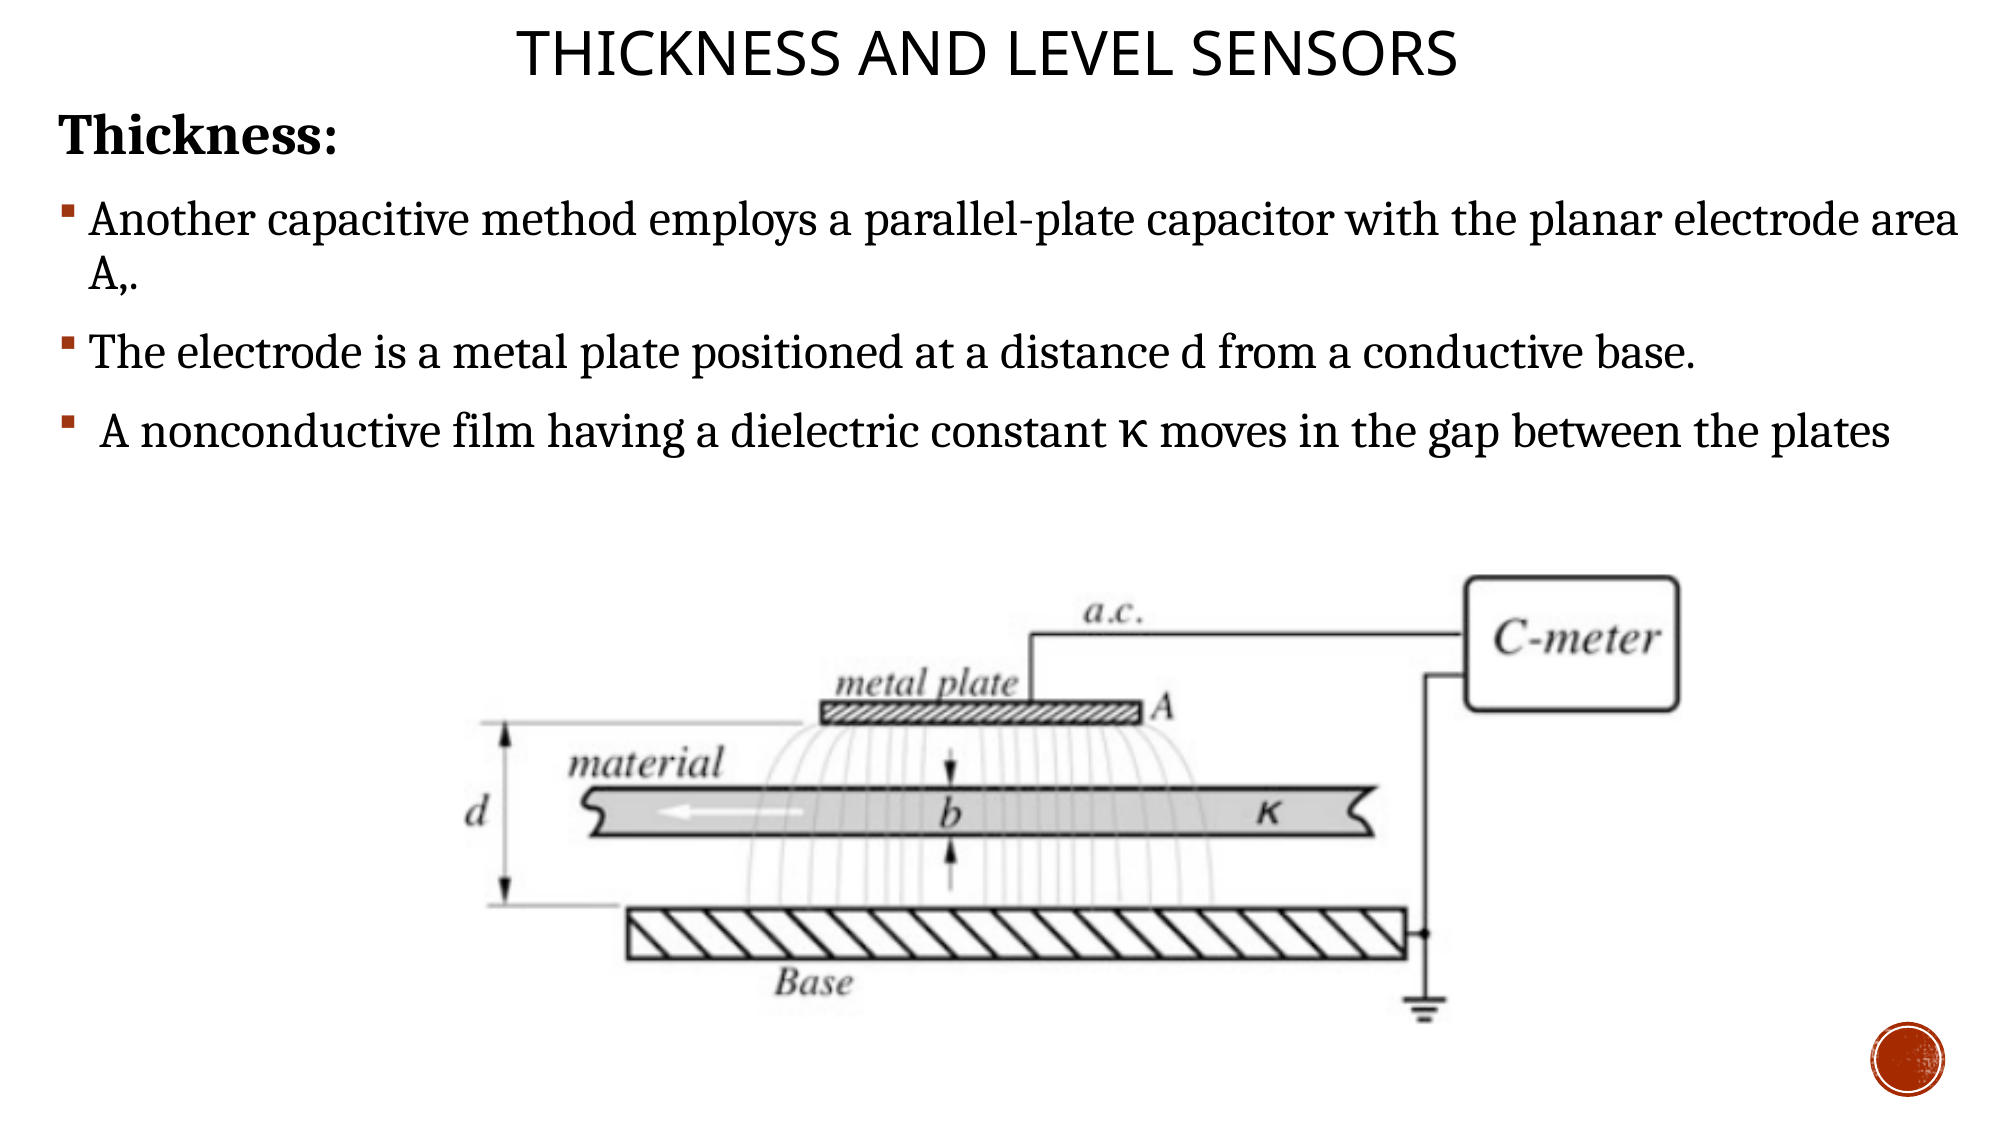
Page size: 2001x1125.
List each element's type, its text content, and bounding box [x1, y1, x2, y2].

list Thickness: Another capacitive method employs a parallel-plate capacitor with the planar electrode area A,. The electrode is a metal plate positioned at a distance d from a conductive base. A nonconductive film having a dielectric constant κ moves in the gap between the plates [43, 96, 1975, 1110]
title Thickness and Level Sensors [163, 15, 1814, 96]
picture [433, 546, 1695, 1040]
